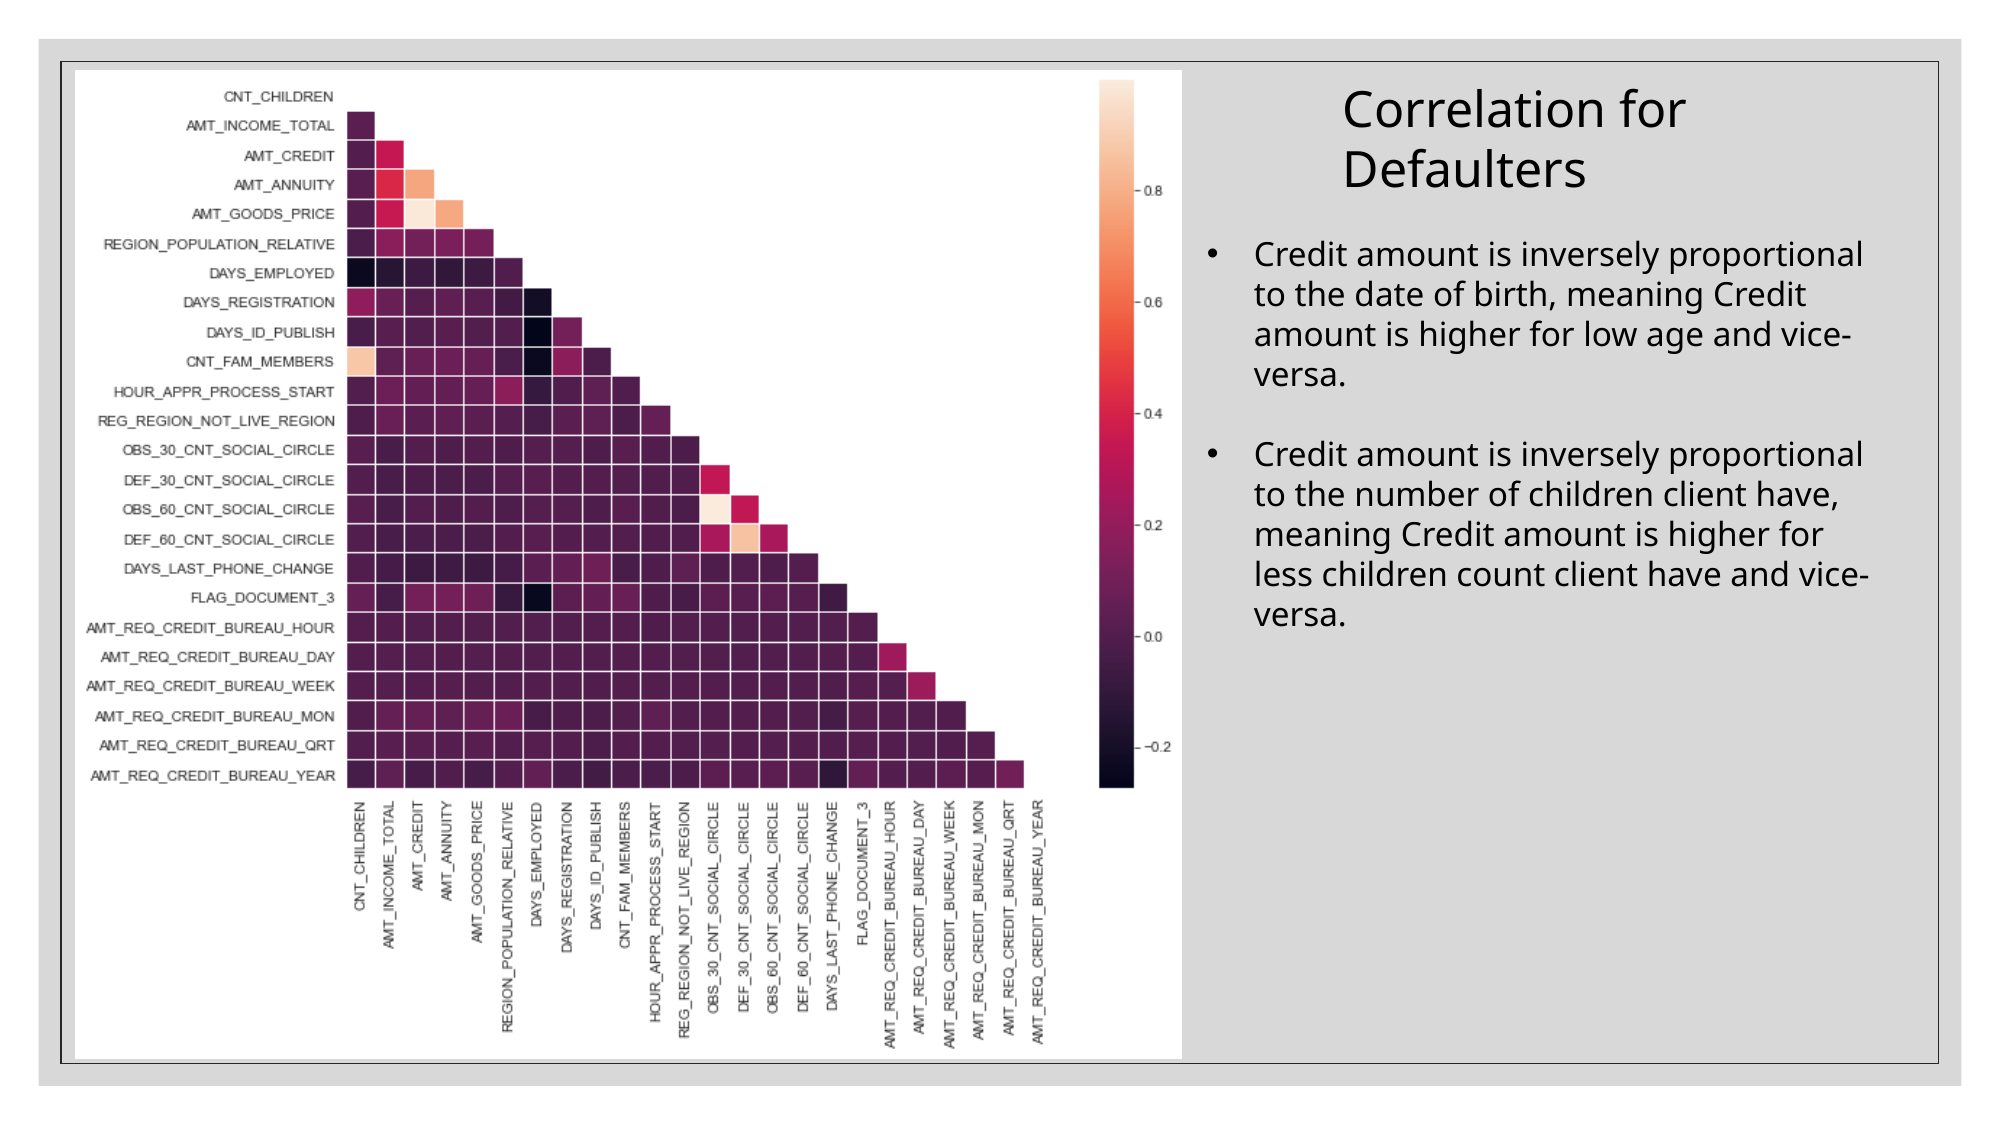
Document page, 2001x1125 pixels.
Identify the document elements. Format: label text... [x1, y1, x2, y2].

text_box Correlation for Defaulters [1328, 70, 1886, 205]
text_box Credit amount is inversely proportional to the date of birth, meaning Credit amount is higher for low age and vice-versa. Credit amount is inversely proportional to the number of children client have, meaning Credit amount is higher for less children count client have and vice-versa. [1192, 226, 1907, 641]
picture [75, 70, 1182, 1059]
